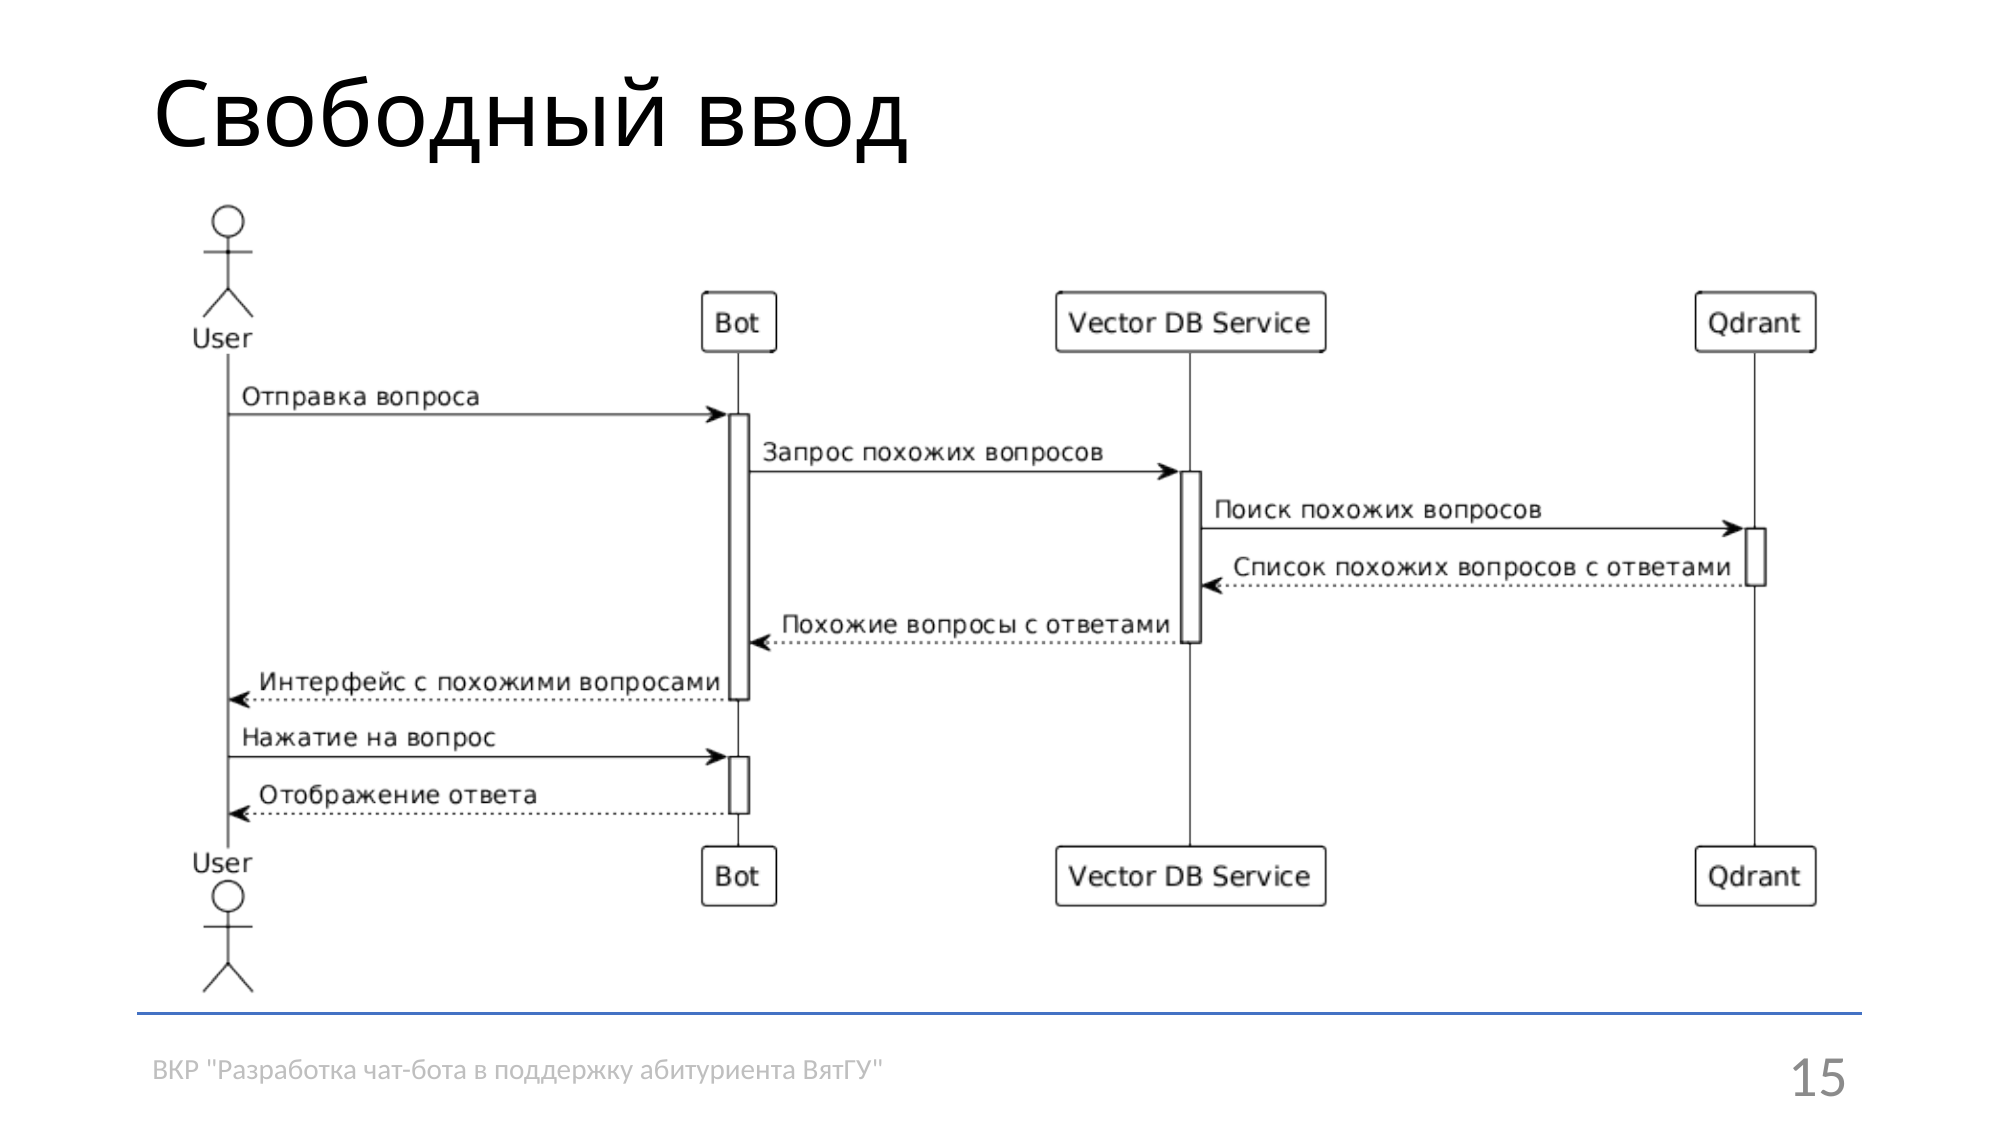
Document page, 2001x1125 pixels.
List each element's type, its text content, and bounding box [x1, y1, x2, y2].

footer ВКР "Разработка чат-бота в поддержку абитуриента ВятГУ" [137, 1042, 1124, 1103]
title Свободный ввод [137, 59, 1863, 278]
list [173, 195, 1827, 1005]
slide_number 14 [1412, 1042, 1863, 1103]
